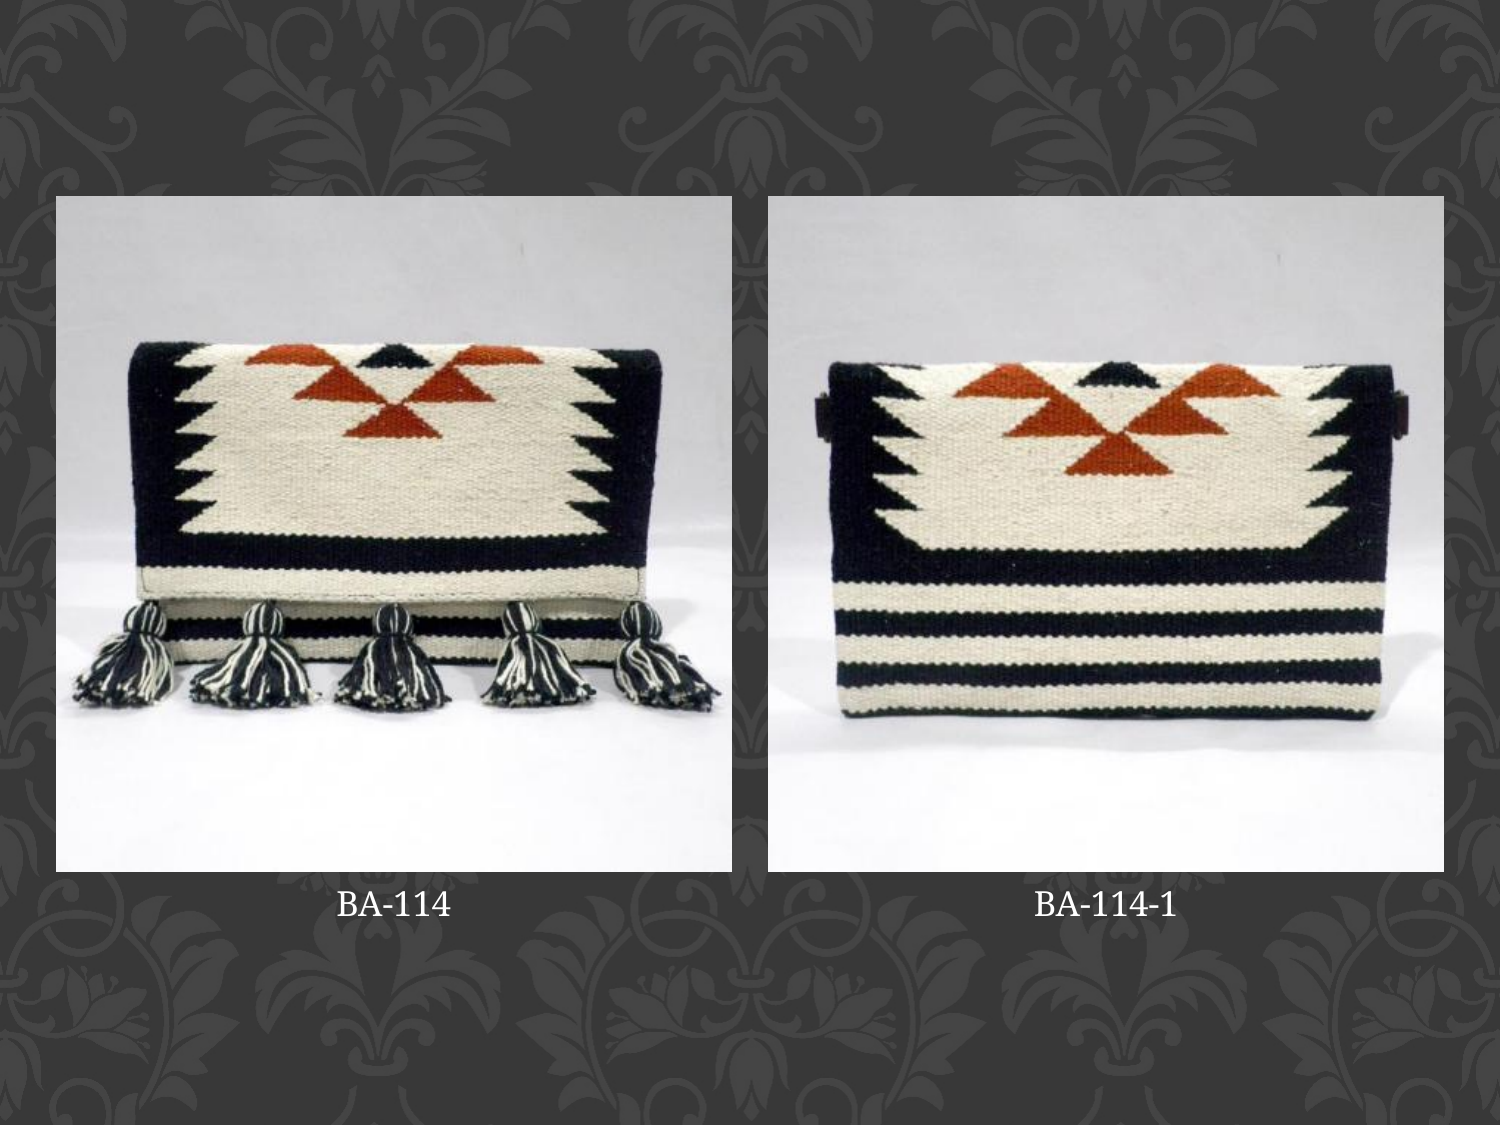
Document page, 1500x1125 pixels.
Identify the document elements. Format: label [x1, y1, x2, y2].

text_box [55, 196, 732, 931]
text_box [768, 196, 1444, 931]
